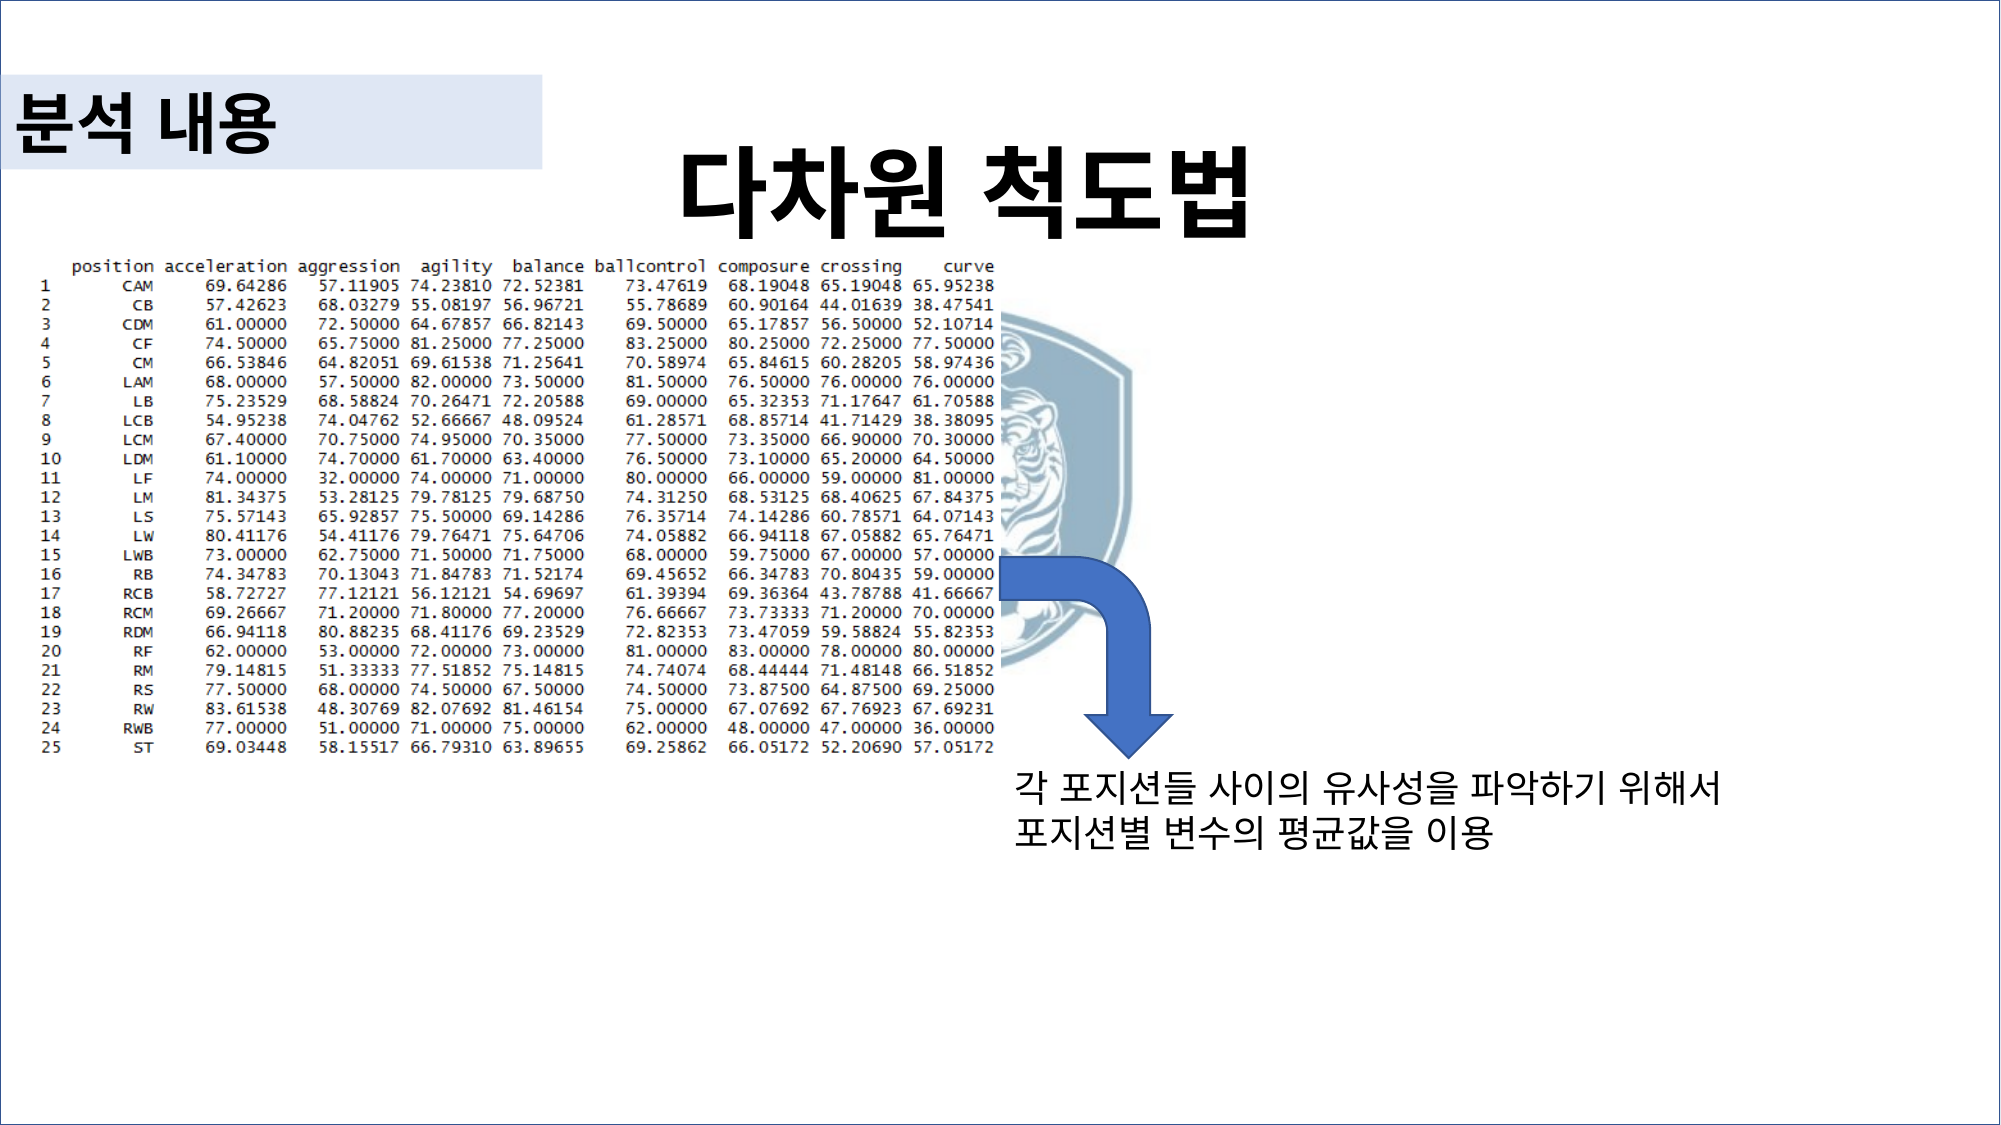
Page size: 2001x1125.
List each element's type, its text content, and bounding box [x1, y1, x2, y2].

text_box 분석 내용 [0, 74, 543, 170]
picture [36, 258, 1001, 759]
text_box 각 포지션들 사이의 유사성을 파악하기 위해서 포지션별 변수의 평균값을 이용 [1000, 758, 1874, 863]
text_box 다차원 척도법 [662, 122, 1338, 258]
text_box [1001, 555, 1175, 760]
